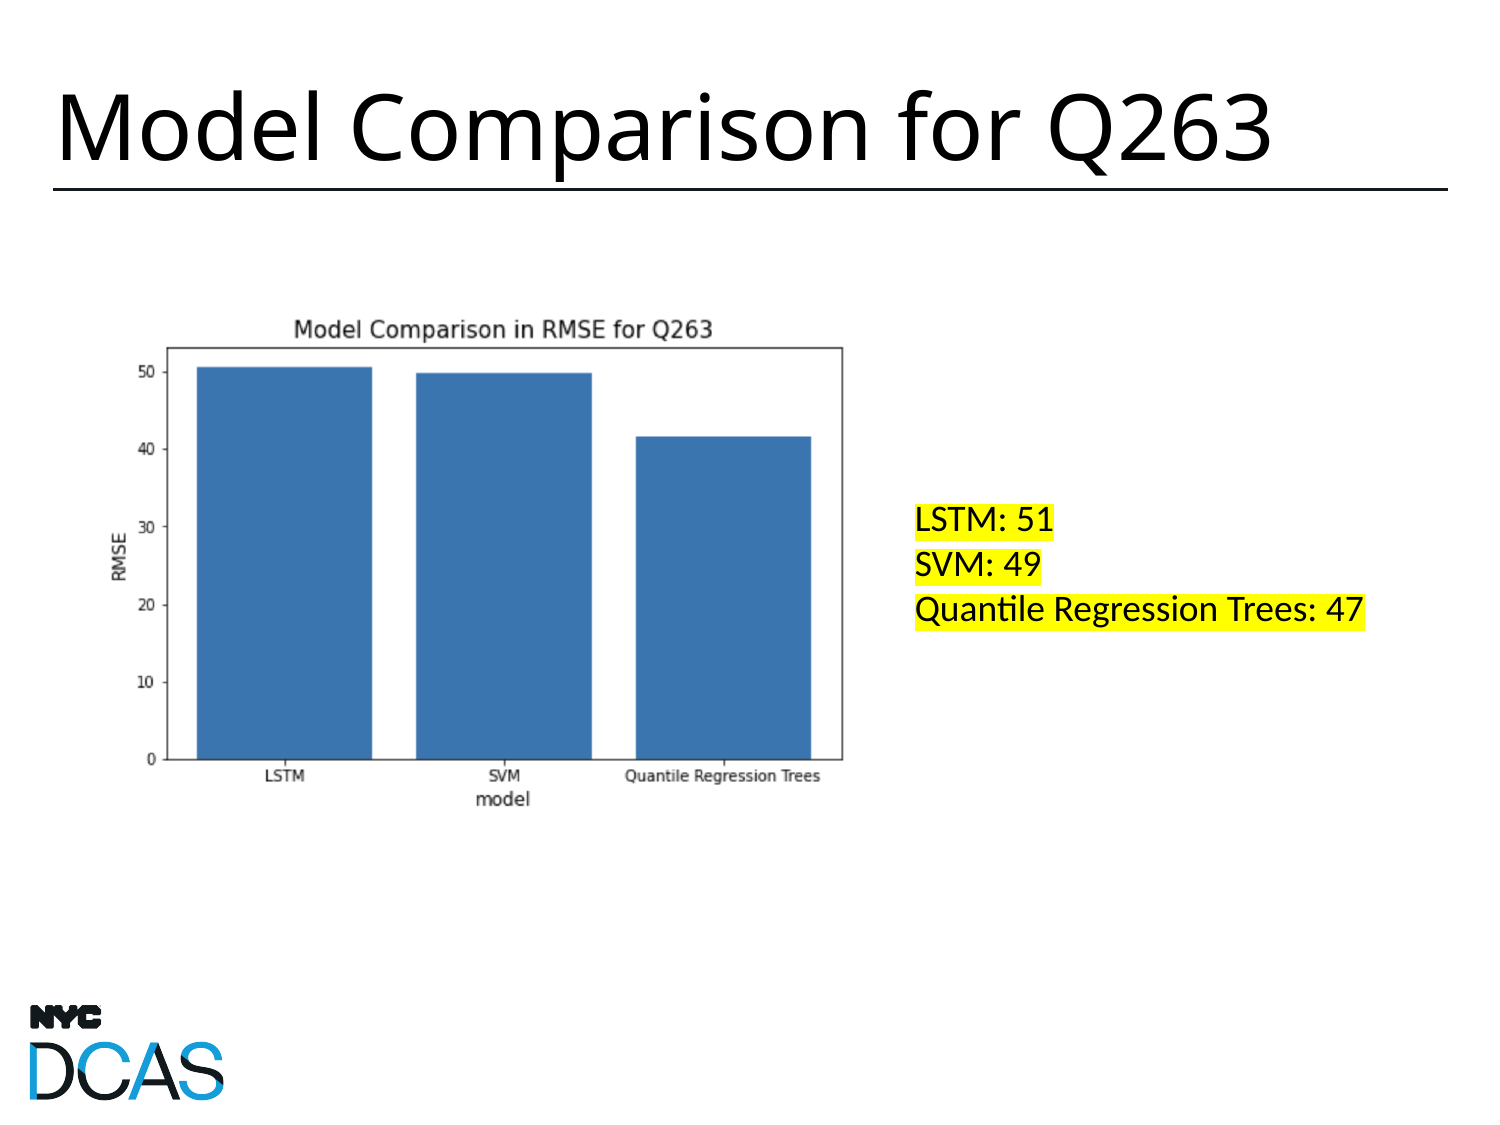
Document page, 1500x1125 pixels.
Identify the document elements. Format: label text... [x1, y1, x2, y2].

text_box LSTM: 51 SVM: 49 Quantile Regression Trees: 47 [899, 486, 1396, 637]
picture [29, 1005, 224, 1110]
title Model Comparison for Q263 [39, 22, 1334, 240]
picture [104, 309, 876, 816]
